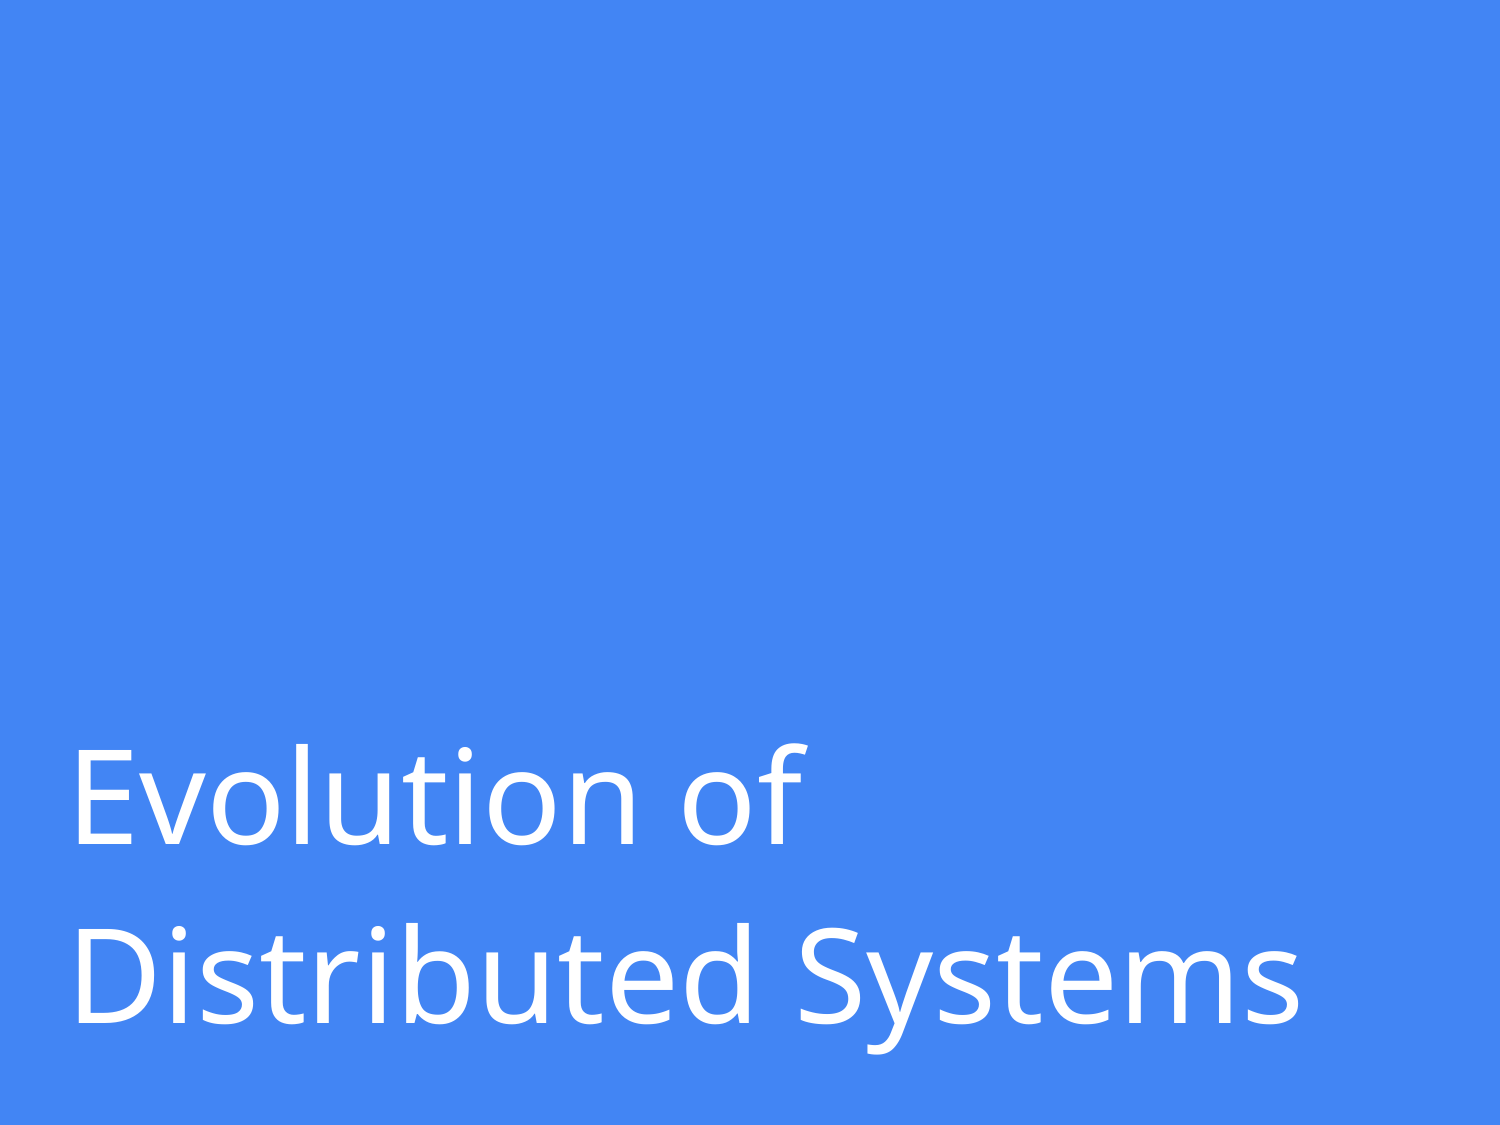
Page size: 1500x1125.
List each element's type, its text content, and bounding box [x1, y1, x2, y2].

title Evolution of Distributed Systems [51, 542, 1383, 1078]
